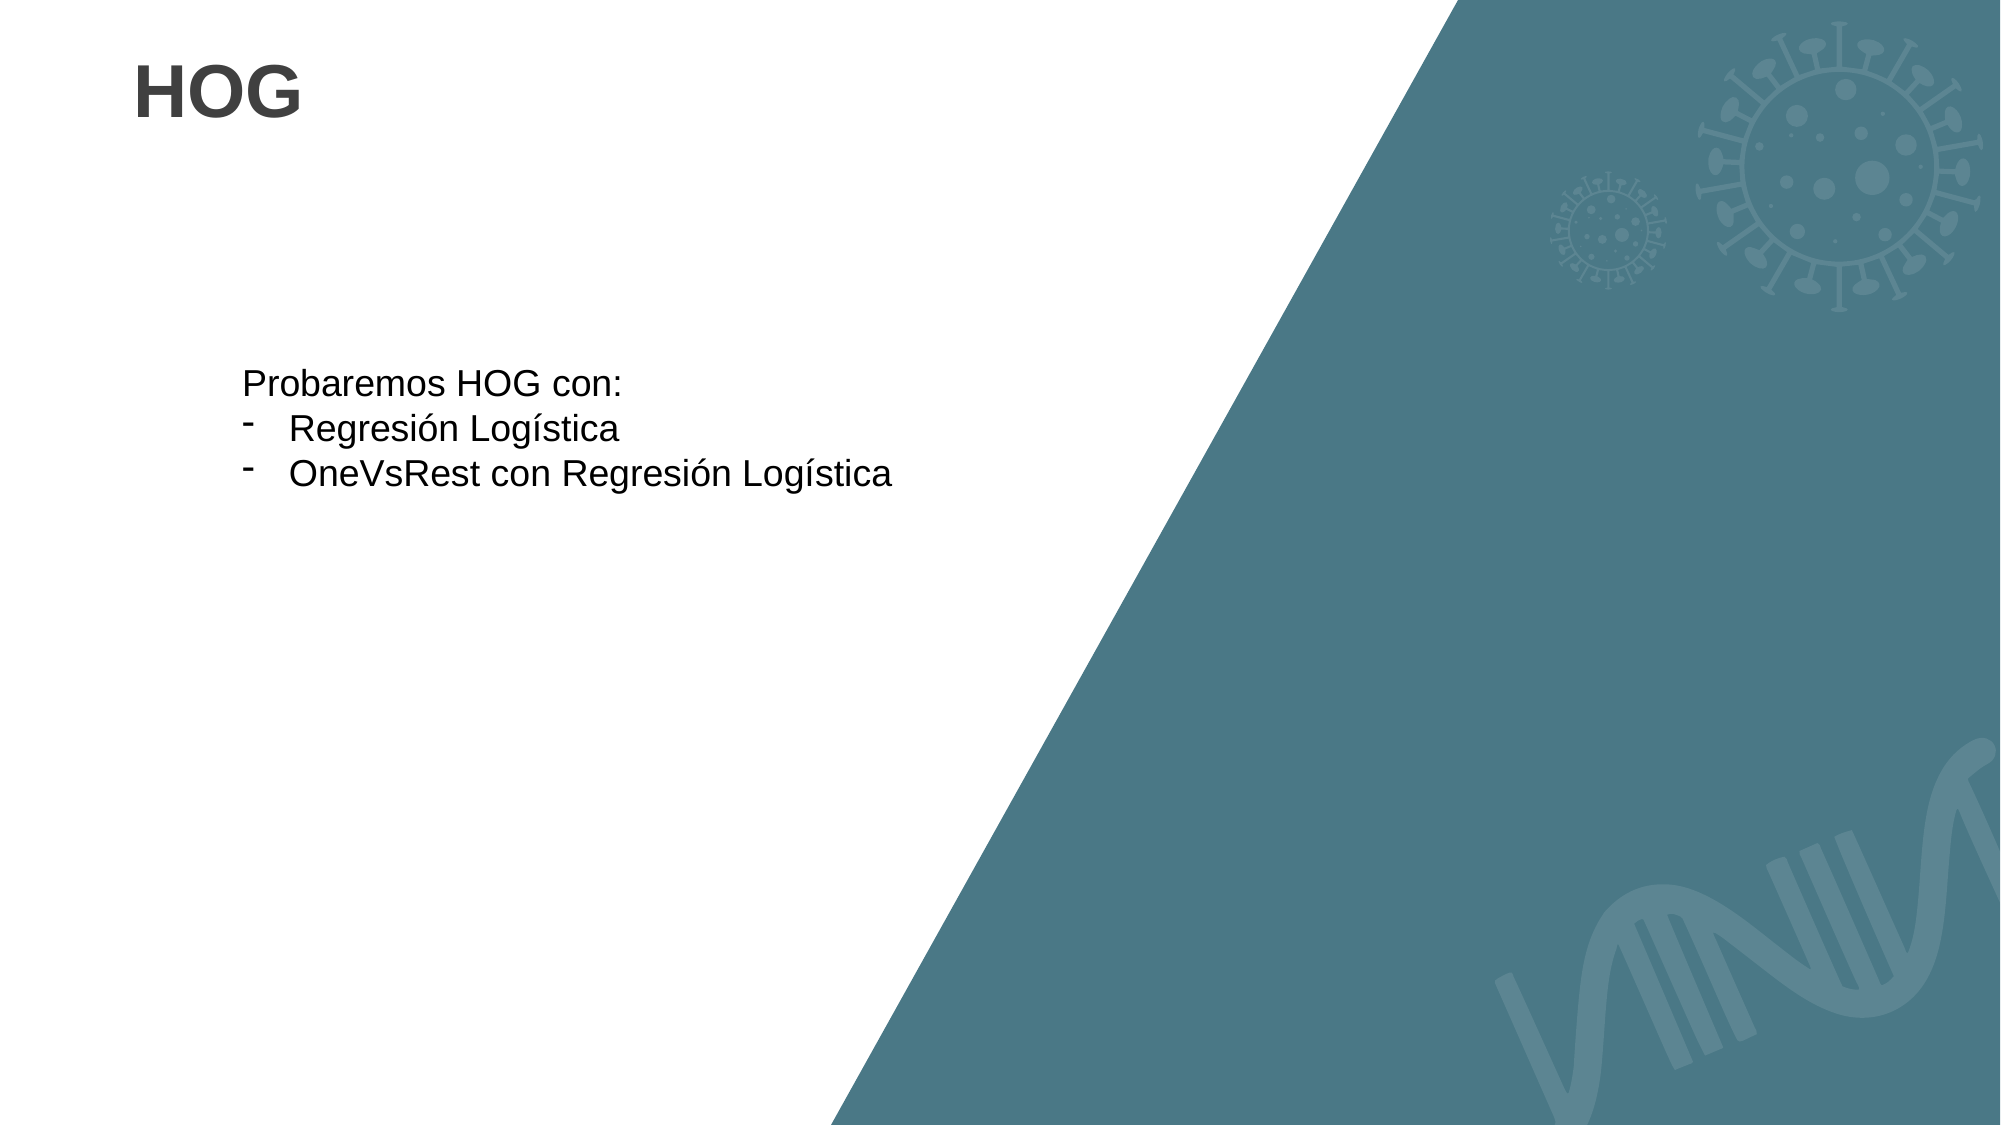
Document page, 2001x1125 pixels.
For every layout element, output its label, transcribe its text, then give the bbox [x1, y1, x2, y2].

text_box Probaremos HOG con: Regresión Logística OneVsRest con Regresión Logística [227, 351, 1203, 502]
text_box HOG [118, 34, 1311, 140]
